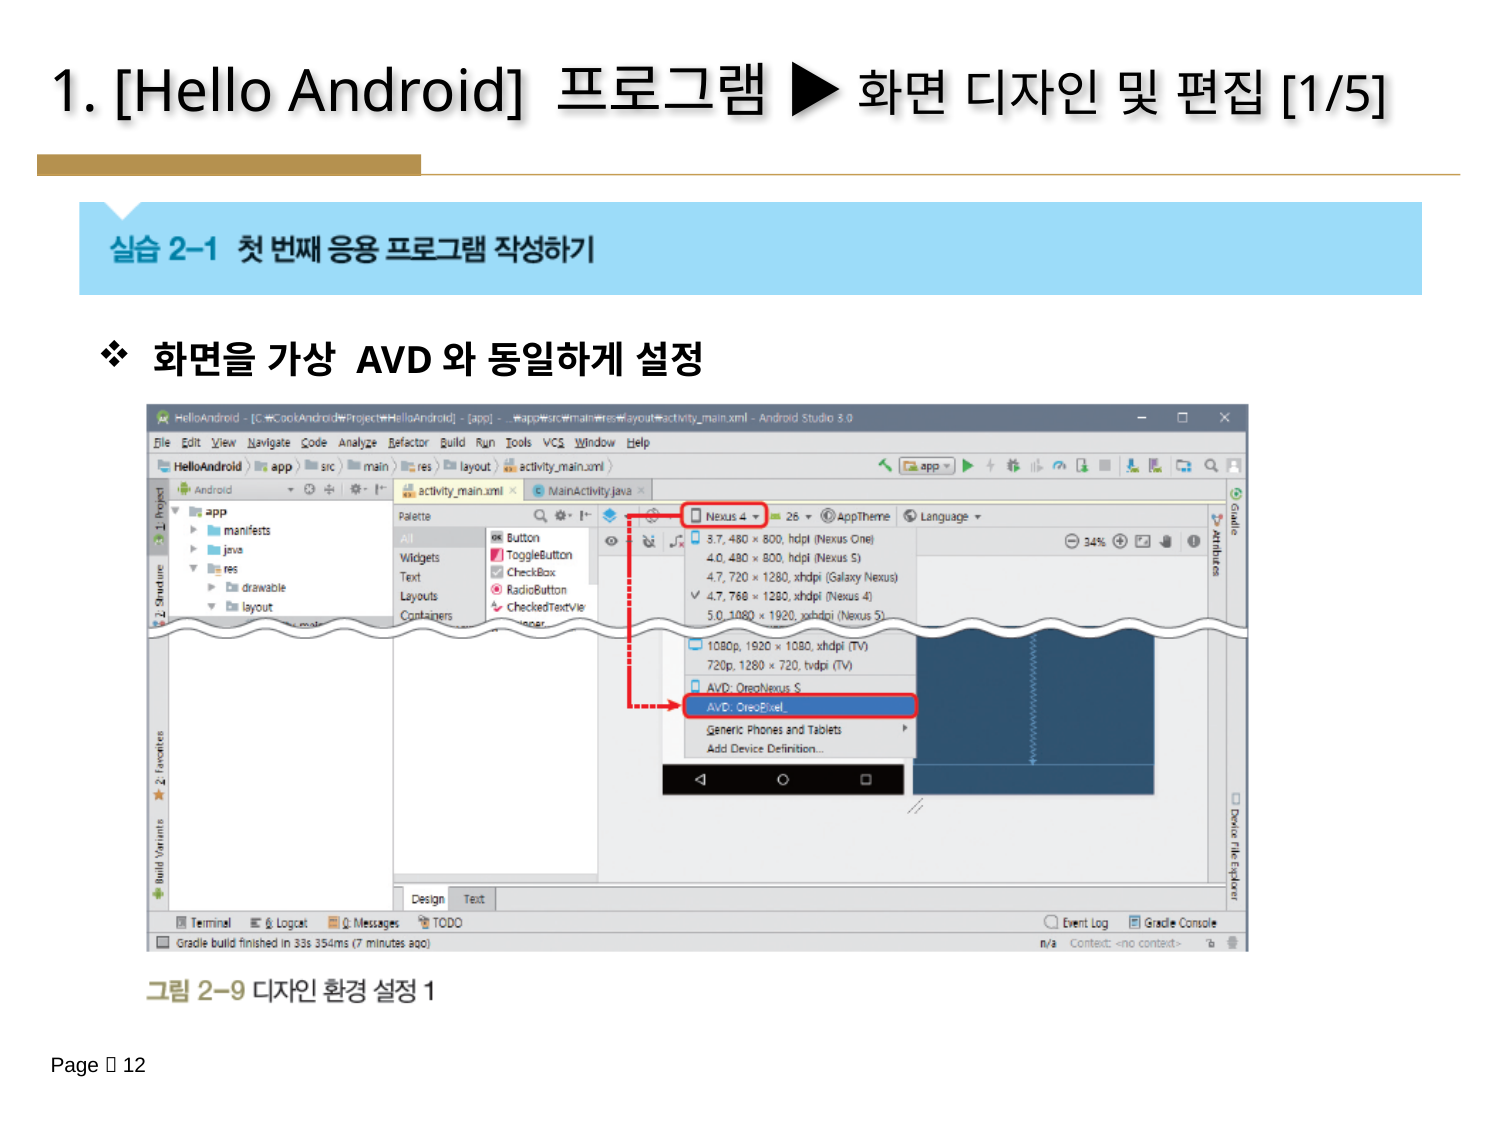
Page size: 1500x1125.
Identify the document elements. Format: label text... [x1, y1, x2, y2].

list 화면을 가상 AVD와 동일하게 설정 [54, 335, 1500, 1051]
picture [141, 400, 1253, 1007]
picture [77, 201, 1423, 295]
title 1. [Hello Android] 프로그램 ▶ 화면 디자인 및 편집[1/5] [48, 53, 1448, 161]
